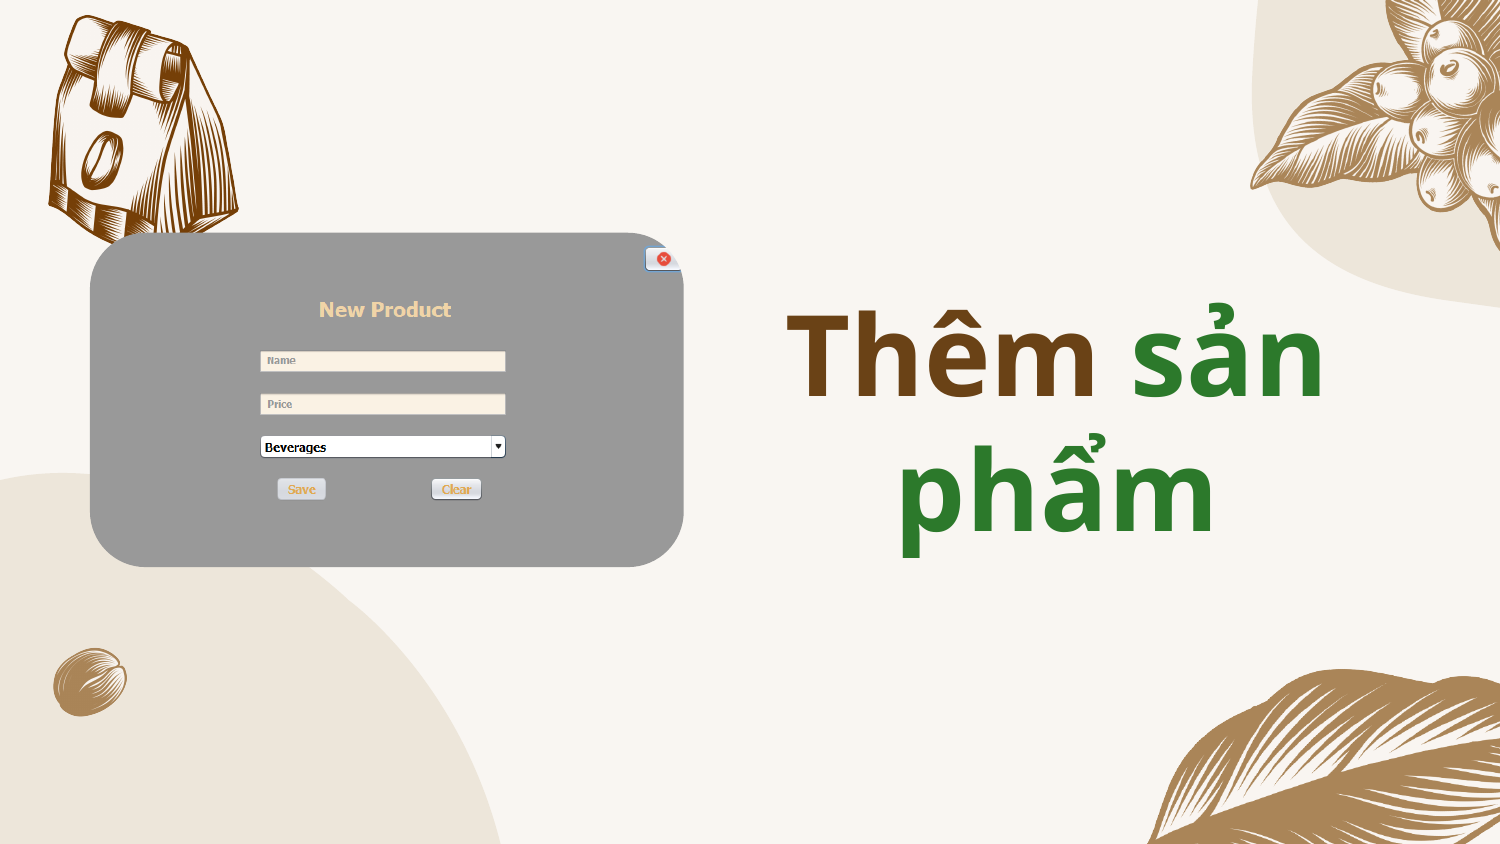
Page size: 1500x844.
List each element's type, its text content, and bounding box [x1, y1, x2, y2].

picture [1175, 0, 1500, 368]
picture [1098, 478, 1500, 844]
picture [0, 0, 684, 568]
picture [48, 639, 132, 724]
title Thêm sản phẩm [750, 278, 1364, 569]
